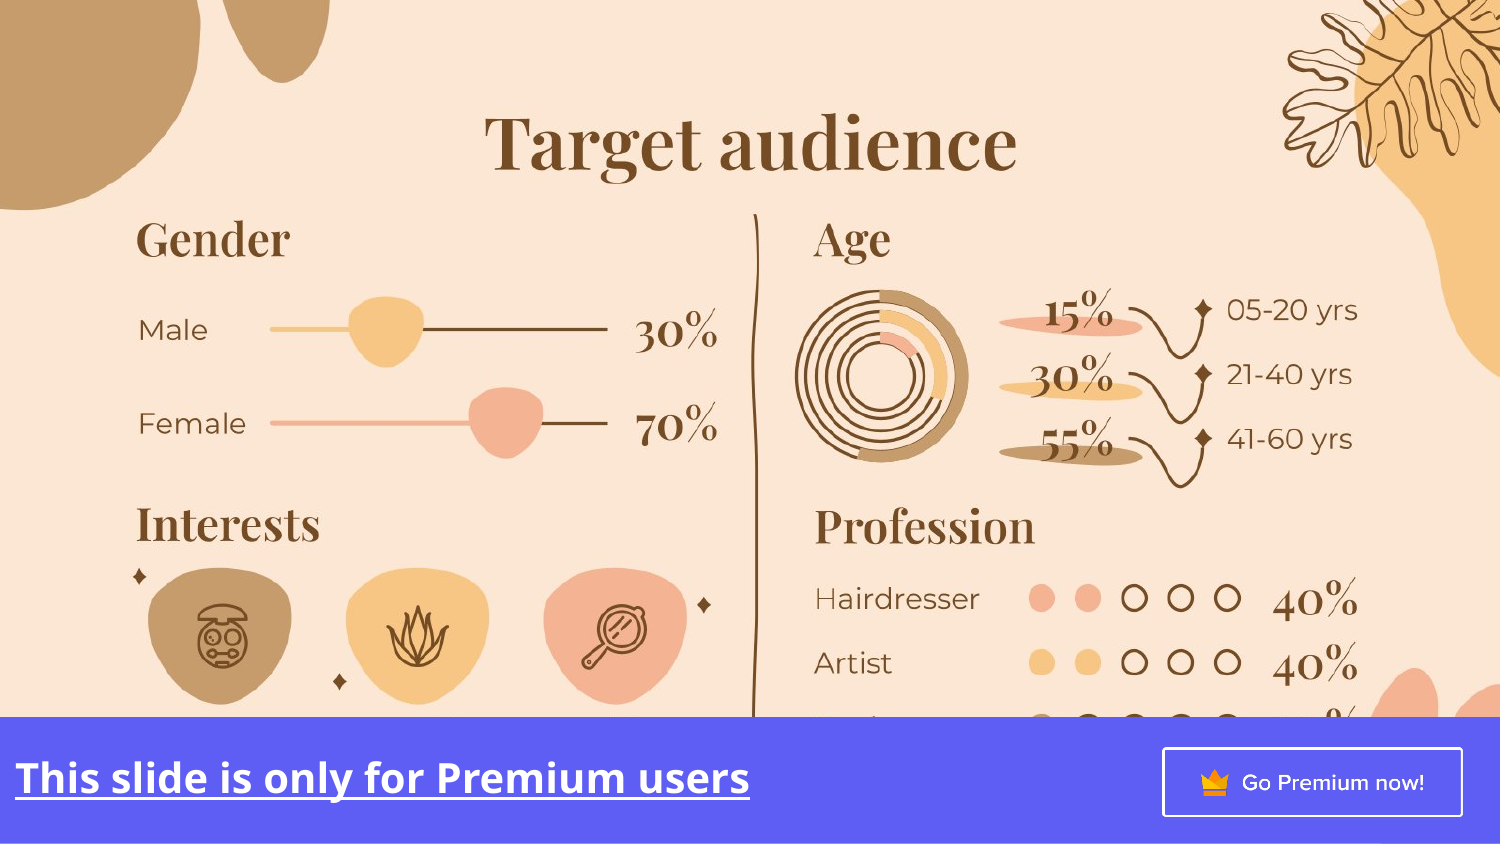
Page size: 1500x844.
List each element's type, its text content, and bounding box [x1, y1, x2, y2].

picture [0, 0, 1500, 717]
text_box This slide is only for Premium users [0, 717, 1500, 844]
picture [1162, 747, 1463, 817]
